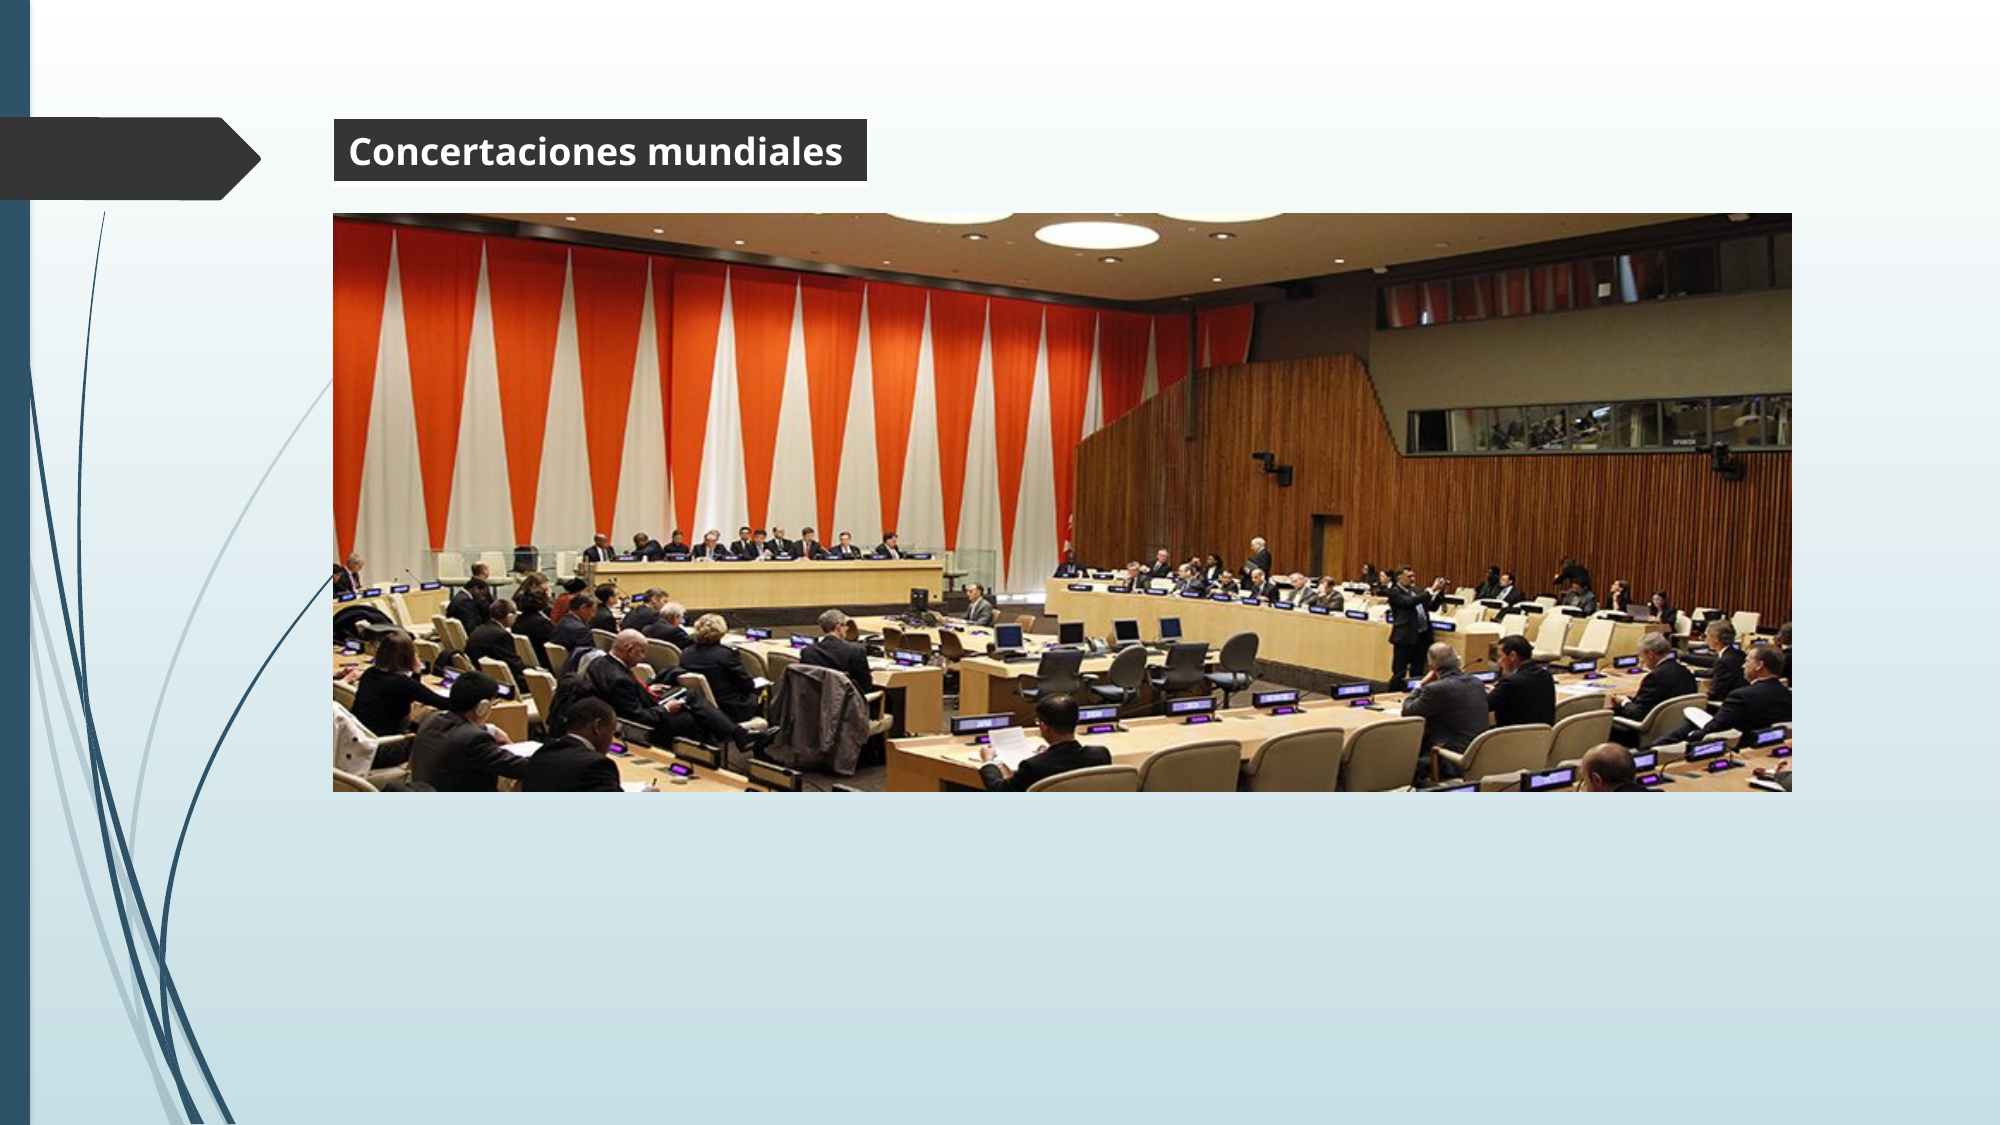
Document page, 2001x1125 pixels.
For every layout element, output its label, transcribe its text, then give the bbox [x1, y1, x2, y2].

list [333, 213, 1792, 792]
table_header Concertaciones mundiales [334, 119, 867, 181]
